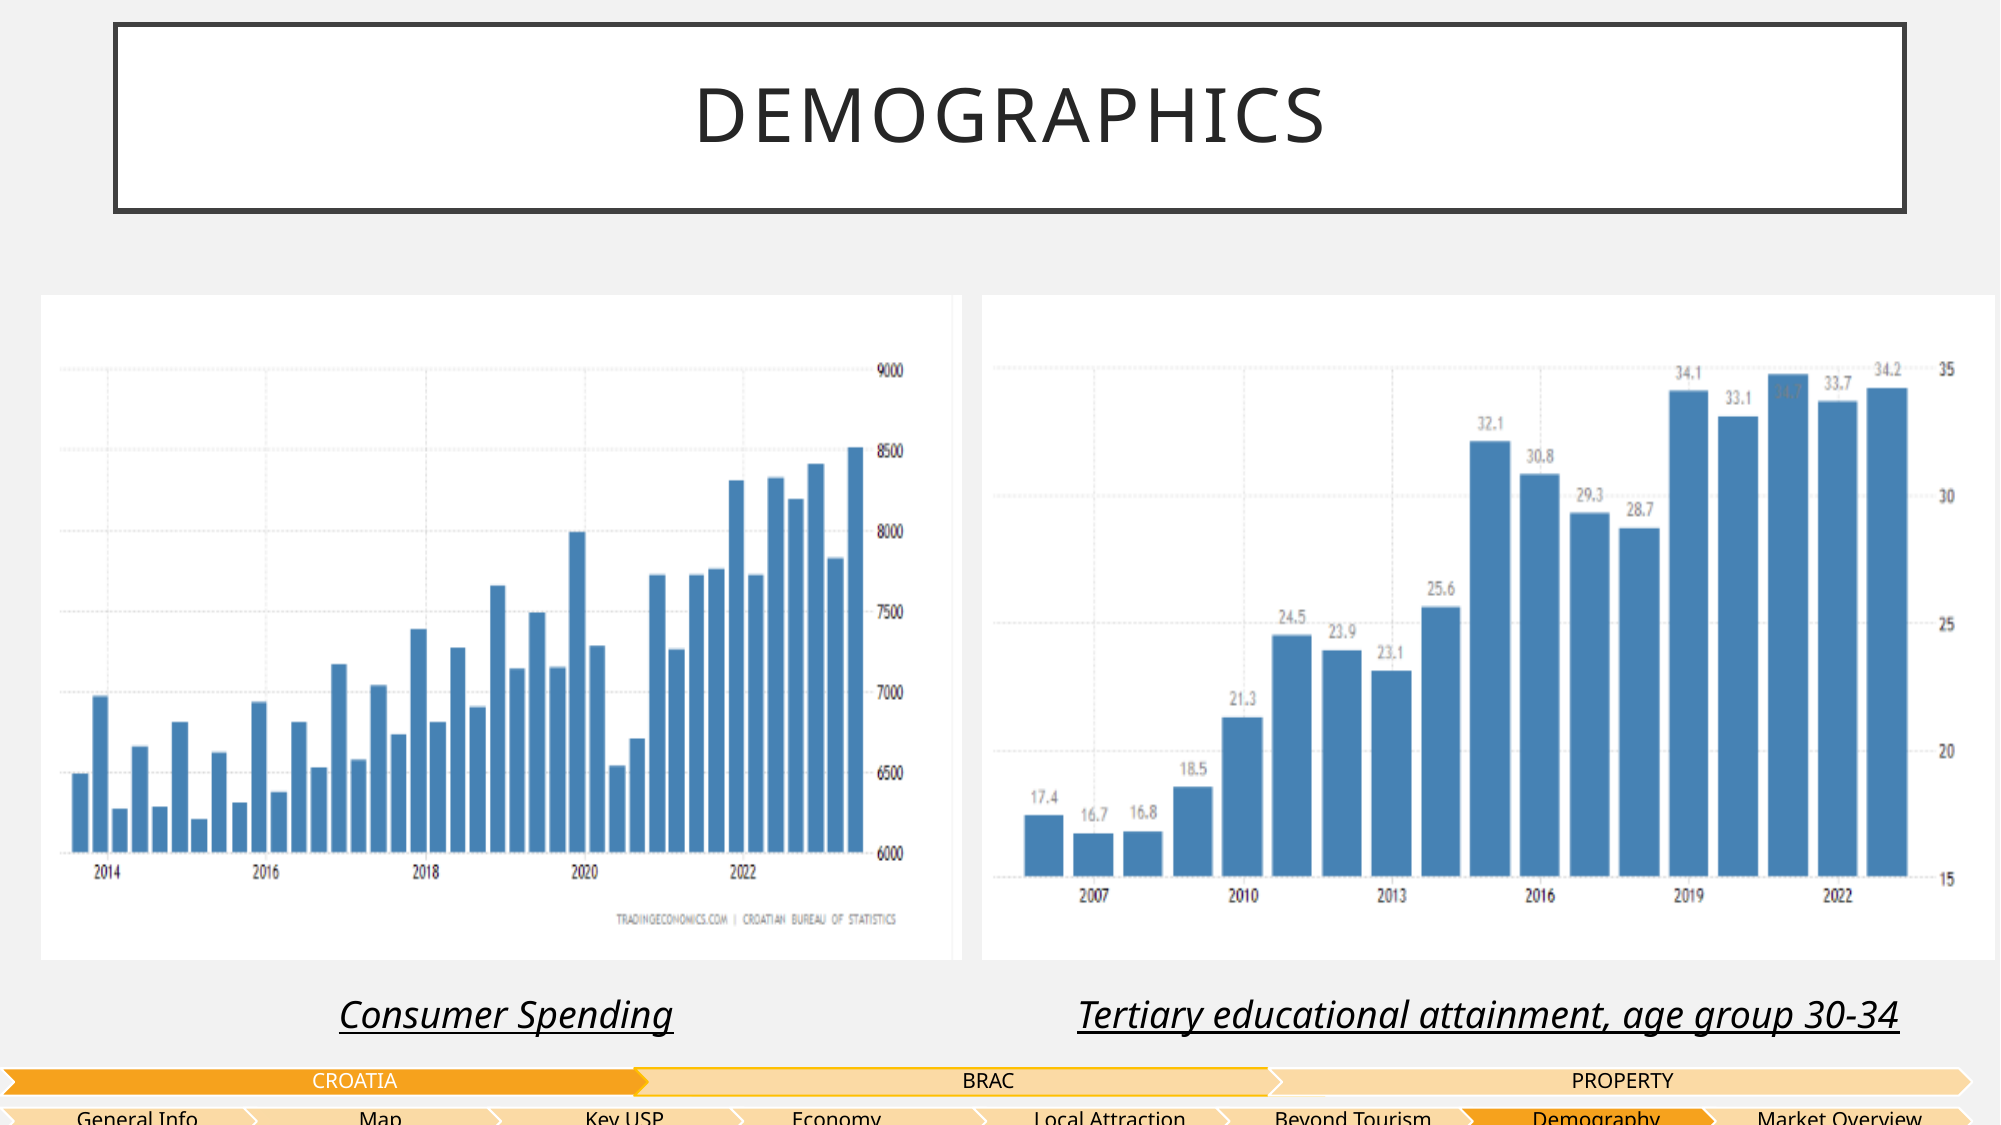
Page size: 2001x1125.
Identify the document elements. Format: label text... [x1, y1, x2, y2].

picture [40, 295, 962, 960]
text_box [0, 1107, 1973, 1125]
picture [982, 295, 1995, 960]
text_box Consumer Spending [323, 983, 689, 1044]
text_box Tertiary educational attainment, age group 30-34 [1062, 983, 1915, 1043]
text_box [0, 1068, 1973, 1096]
title Demographics [113, 22, 1907, 214]
